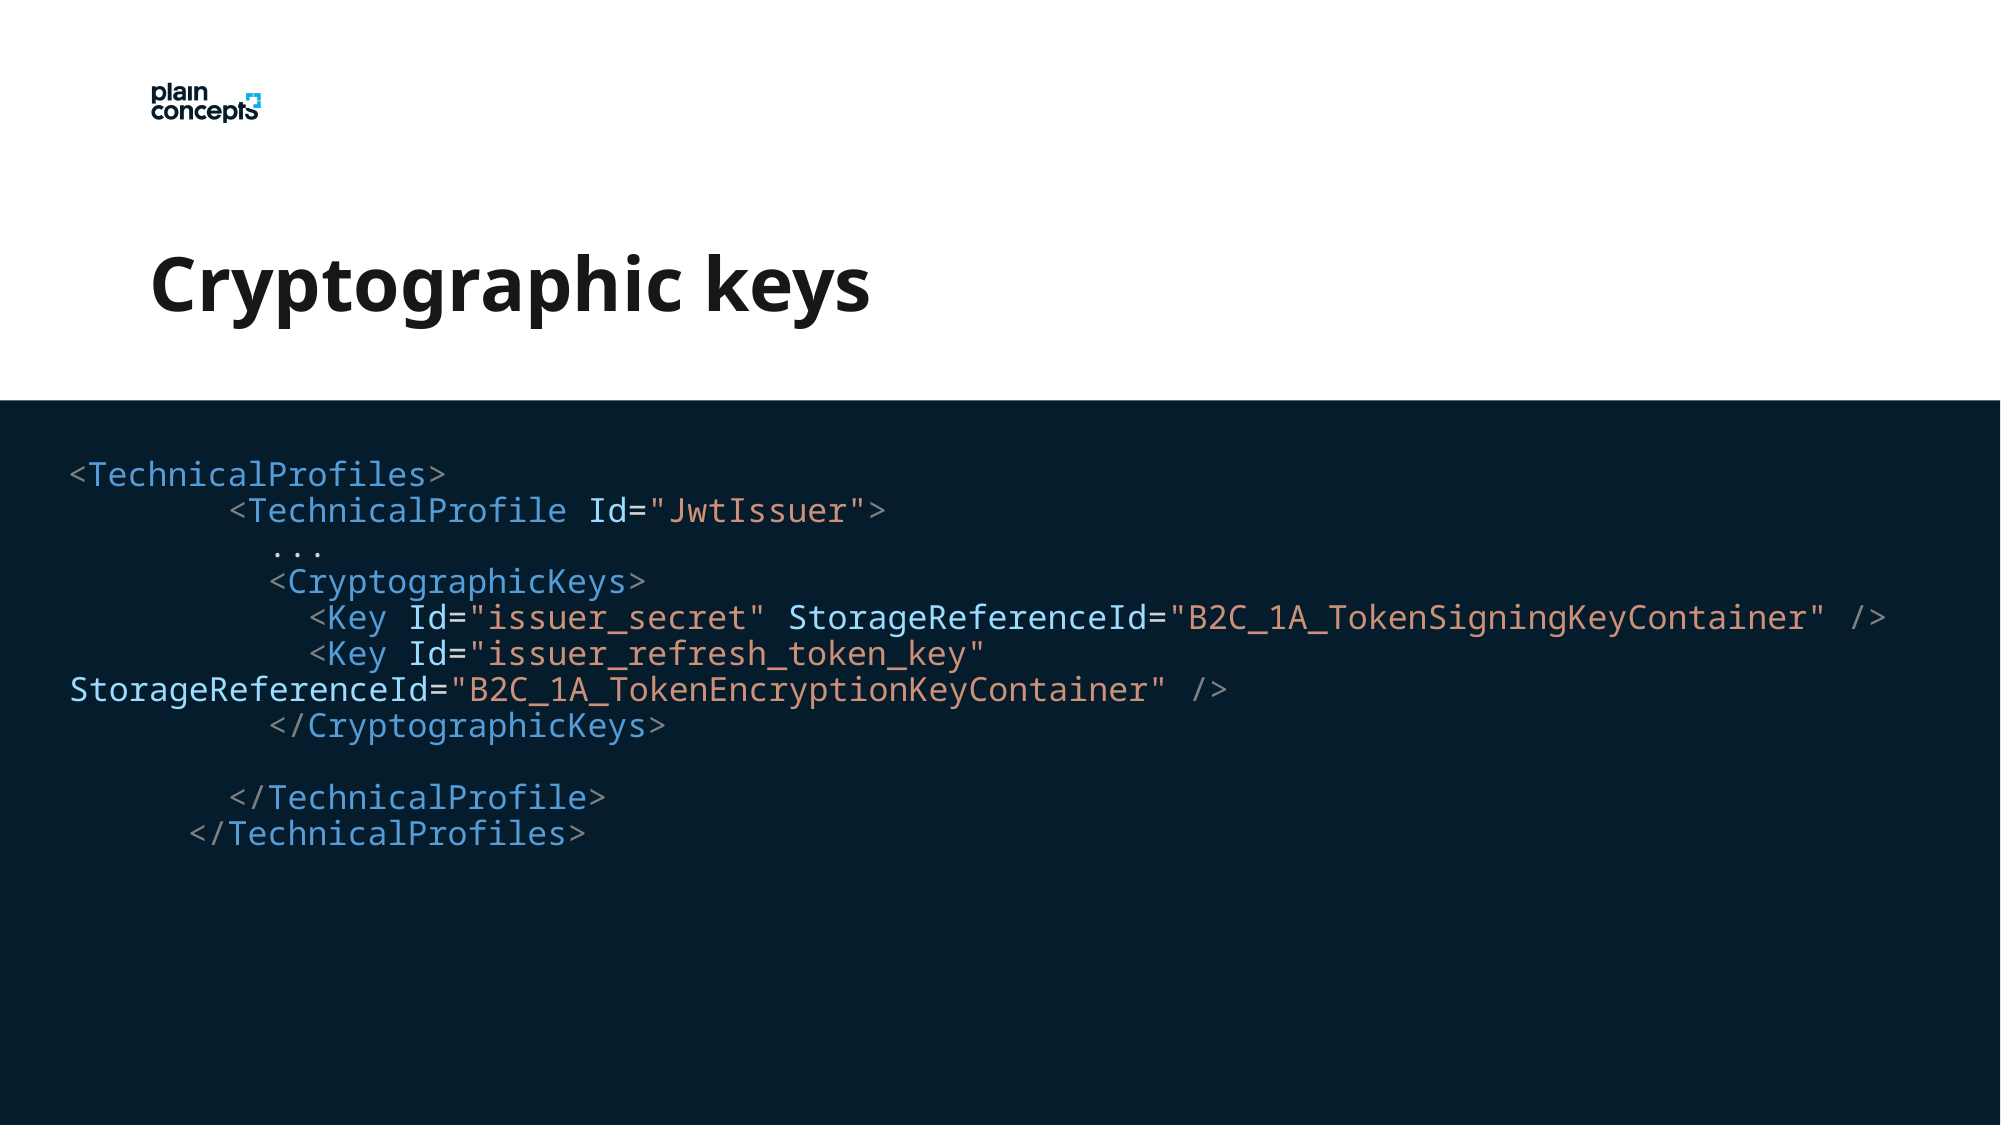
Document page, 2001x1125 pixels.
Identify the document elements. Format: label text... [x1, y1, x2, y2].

list <TechnicalProfiles> <TechnicalProfile Id="JwtIssuer"> ... <CryptographicKeys> <Key Id="issuer_secret" StorageReferenceId="B2C_1A_TokenSigningKeyContainer" /> <Key Id="issuer_refresh_token_key" StorageReferenceId="B2C_1A_TokenEncryptionKeyContainer" /> </CryptographicKeys> </TechnicalProfile> </TechnicalProfiles> [14, 457, 2000, 1041]
picture [124, 59, 288, 147]
list Cryptographic keys [149, 247, 1827, 330]
